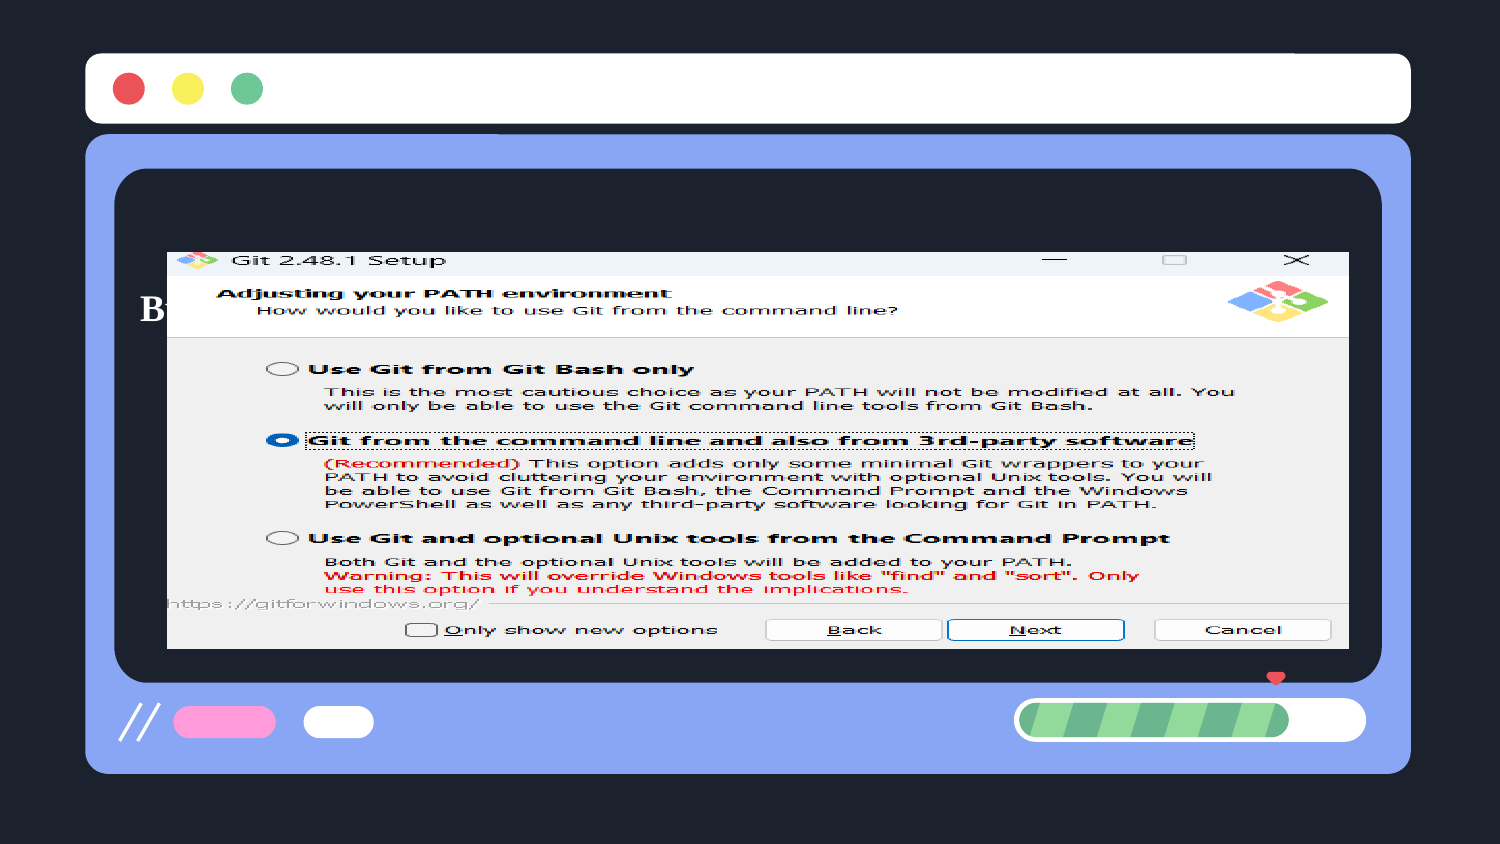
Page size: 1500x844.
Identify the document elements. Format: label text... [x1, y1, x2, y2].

picture [166, 252, 1349, 649]
title Bước 9: Điều chỉnh môi trường chọn Next. [0, 185, 999, 474]
